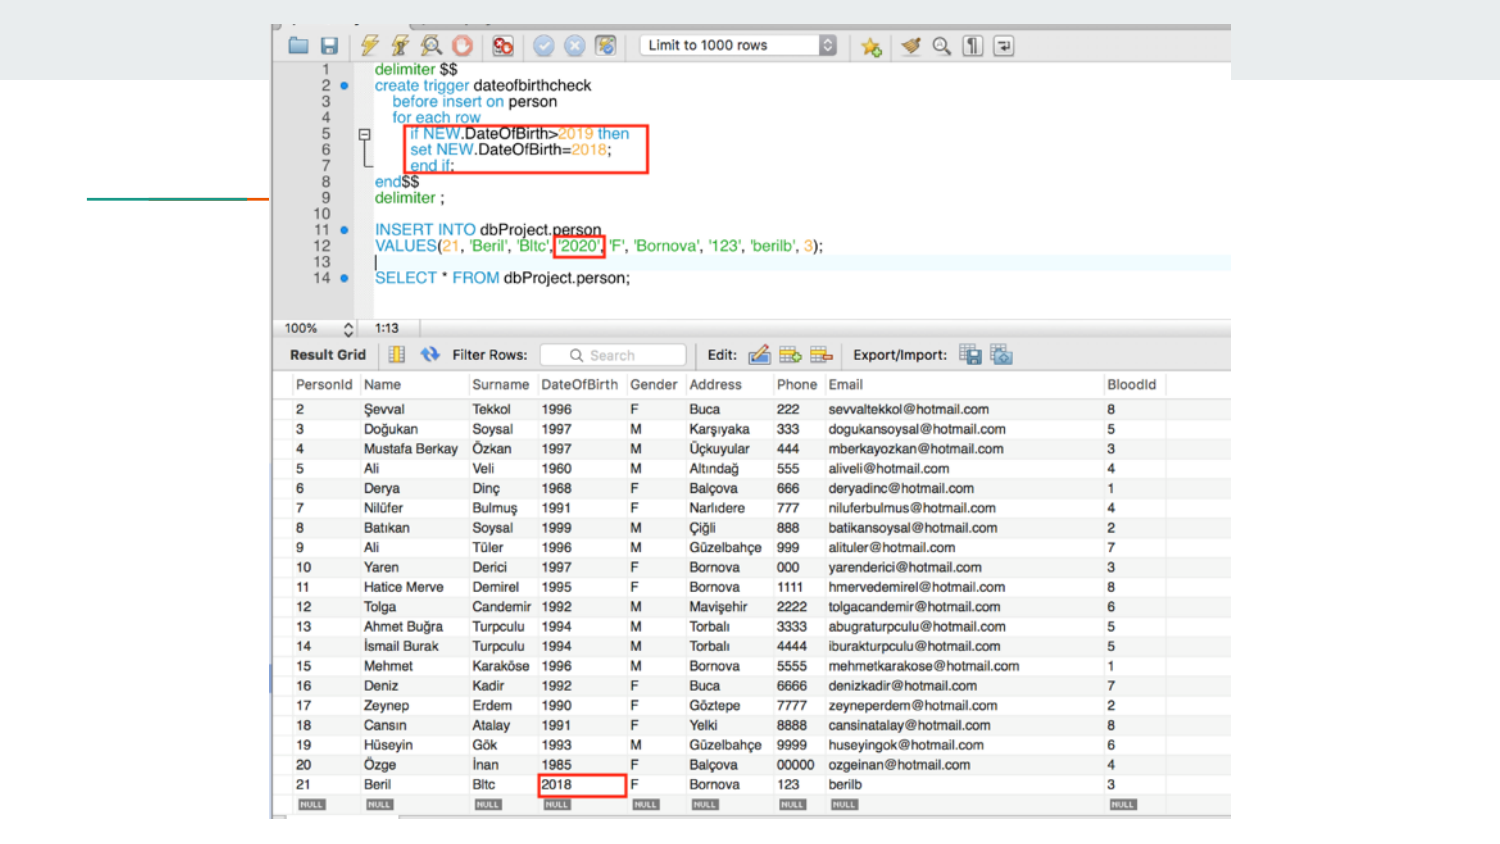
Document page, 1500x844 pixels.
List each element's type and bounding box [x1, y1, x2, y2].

picture [269, 24, 1231, 819]
